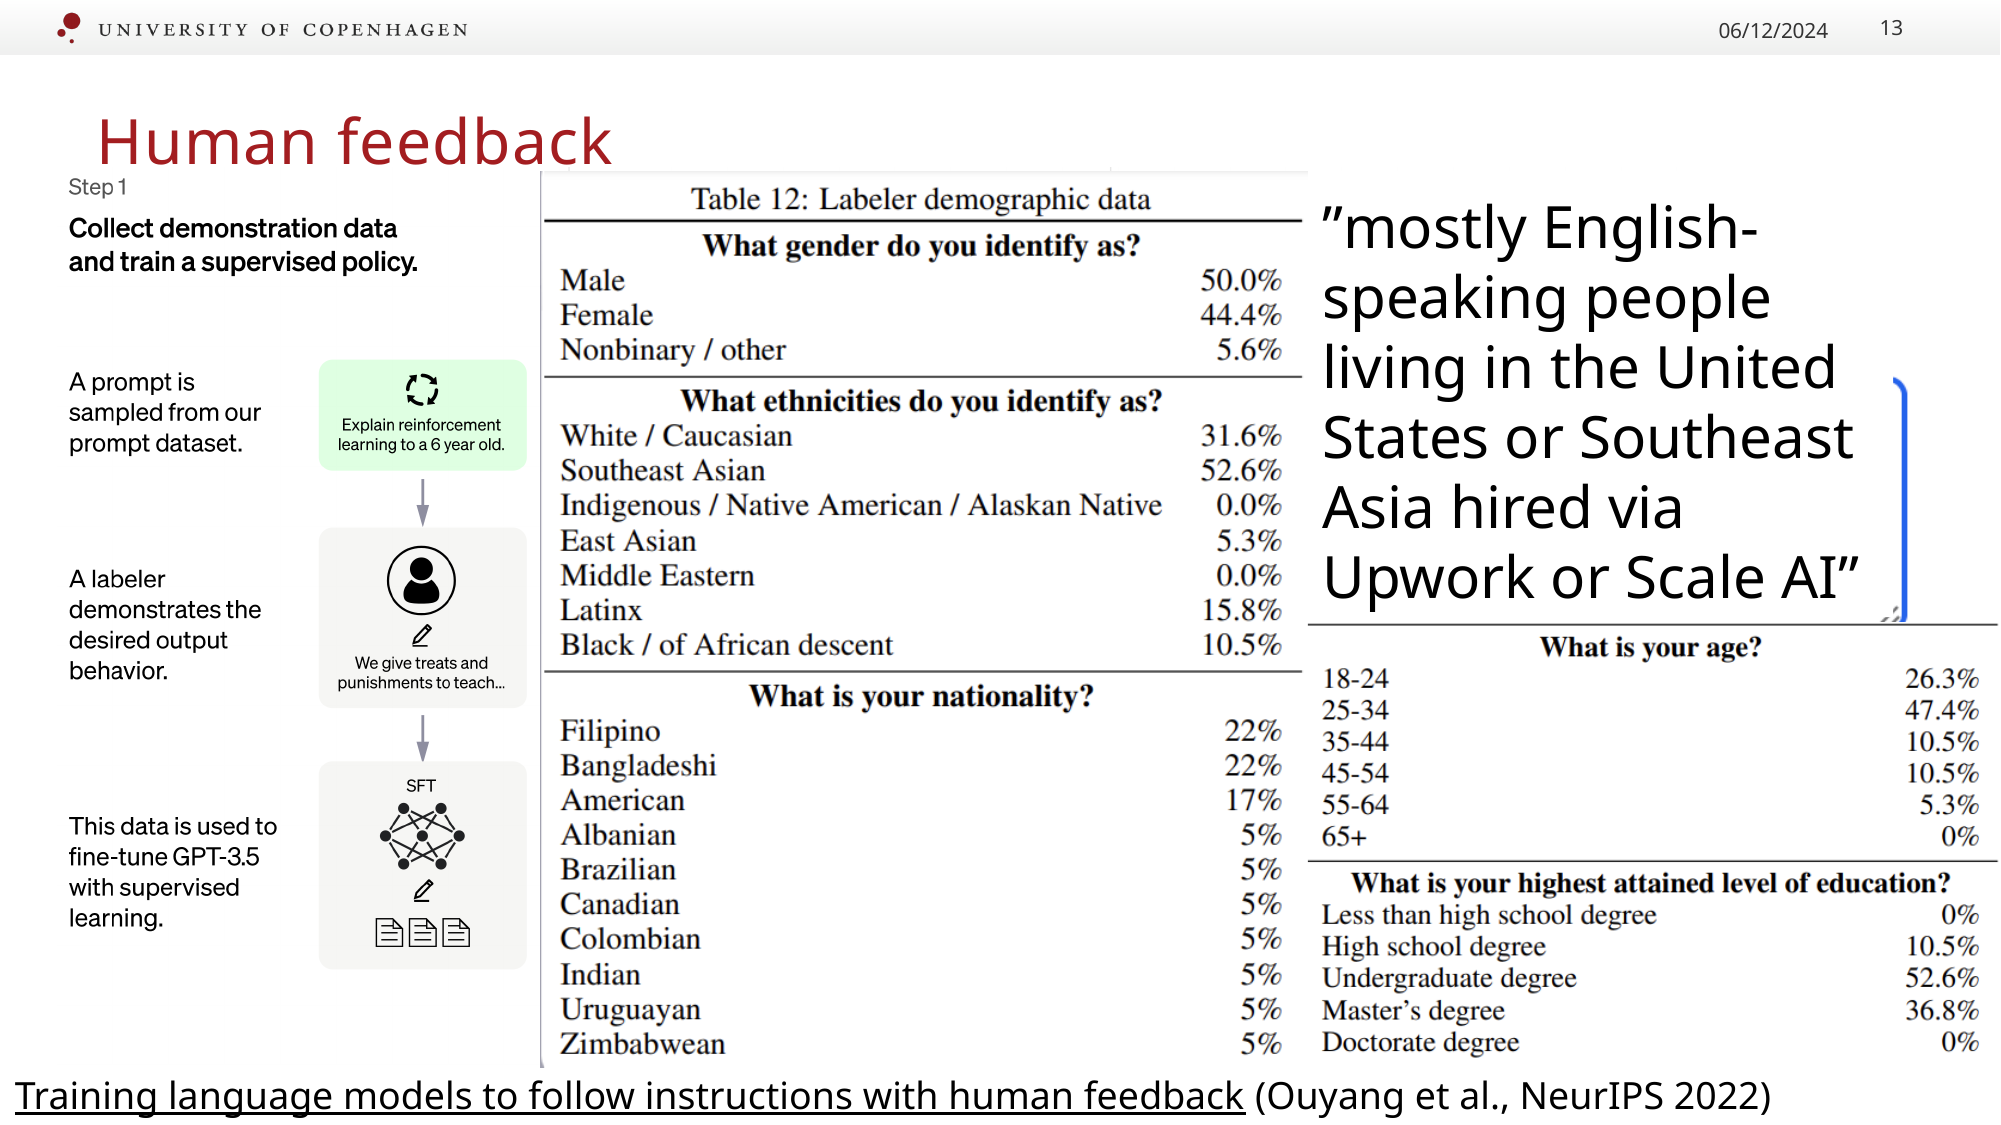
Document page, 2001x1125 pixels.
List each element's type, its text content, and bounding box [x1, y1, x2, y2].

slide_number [1694, 14, 1829, 43]
title Human feedback [96, 101, 1904, 171]
text_box Training language models to follow instructions with human feedback (Ouyang et al., NeurIPS 2022) [0, 1064, 1864, 1125]
picture [540, 171, 2001, 1069]
slide_number 13 [1840, 14, 1904, 43]
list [57, 167, 1677, 1065]
picture [92, 15, 475, 42]
